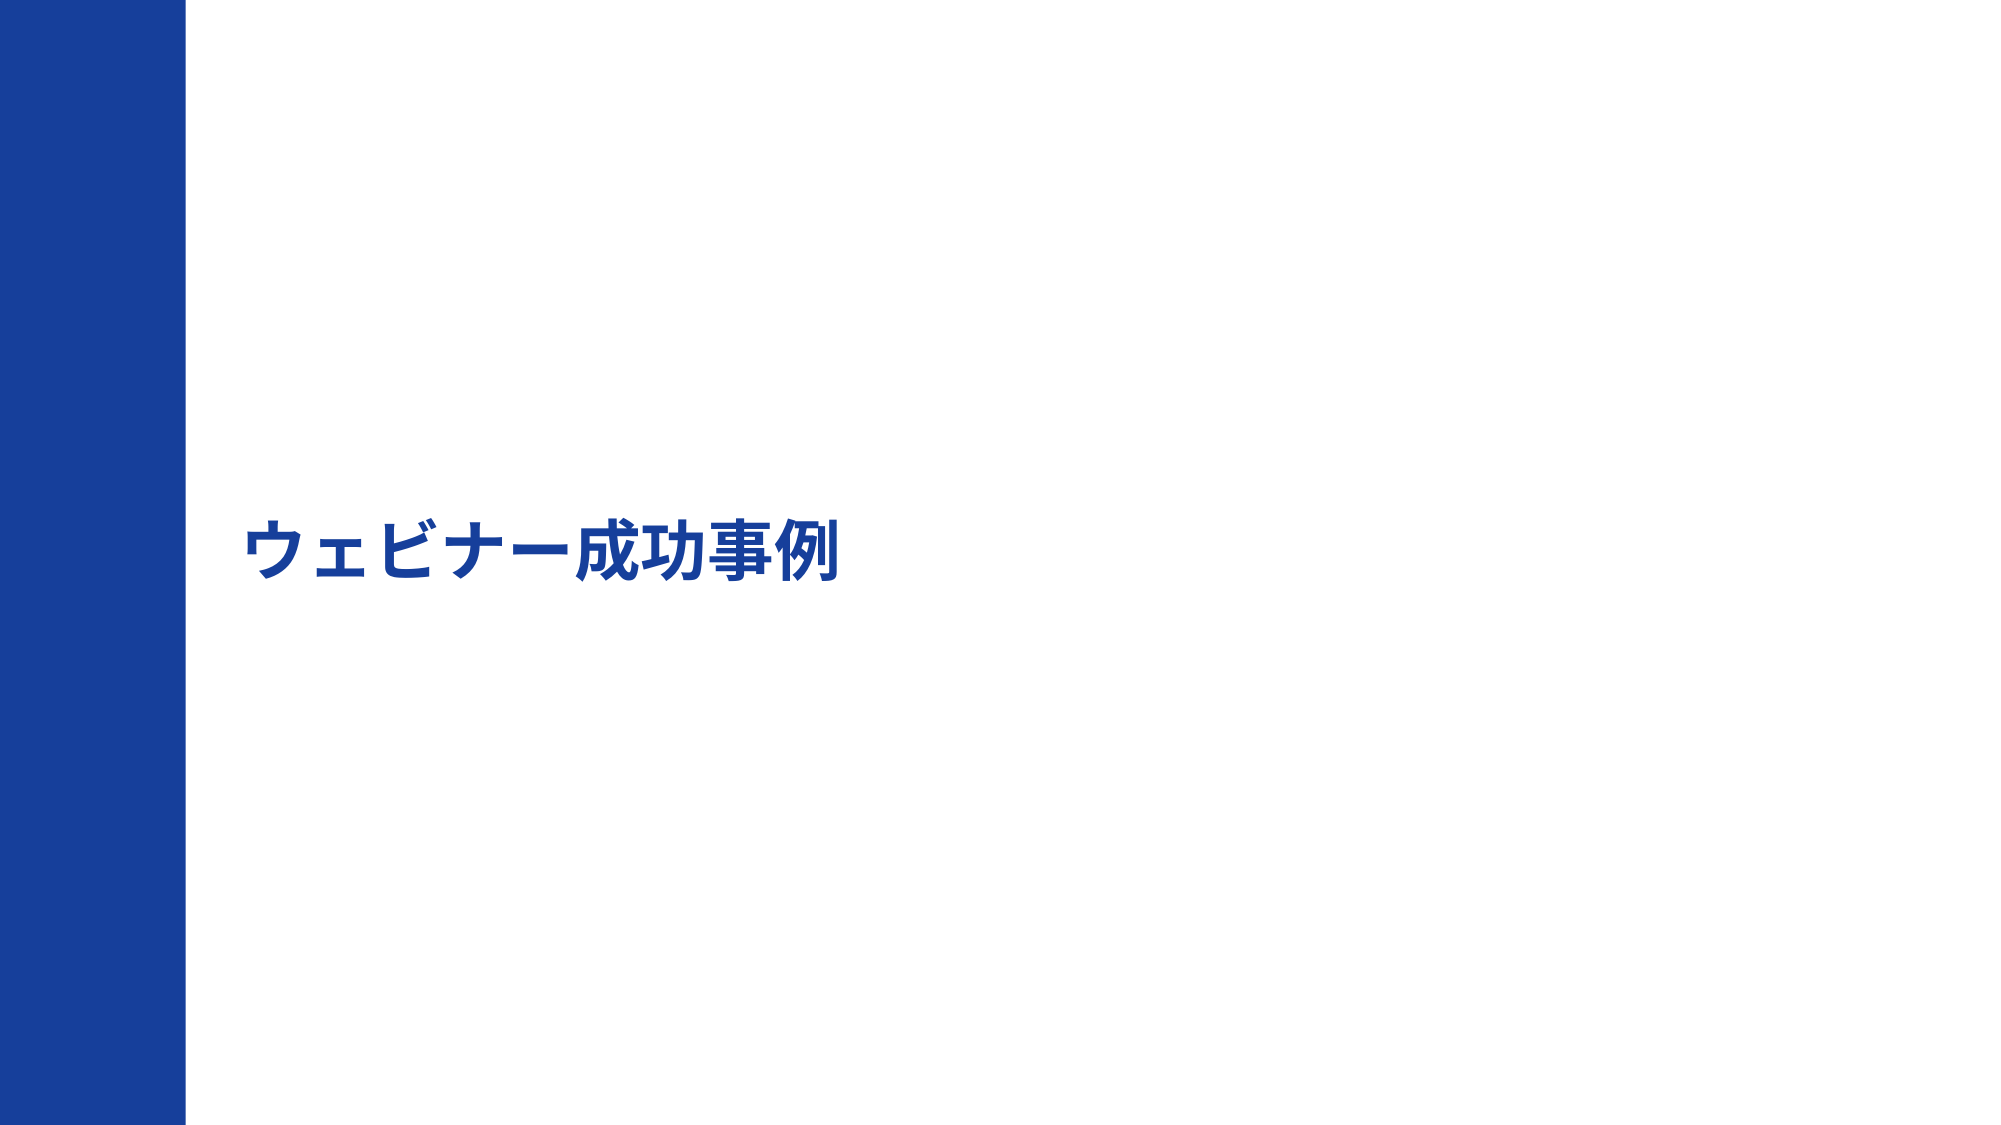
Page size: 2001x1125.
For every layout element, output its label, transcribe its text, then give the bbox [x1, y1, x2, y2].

text_box [0, 0, 186, 1125]
text_box ウェビナー成功事例 [225, 434, 1968, 583]
